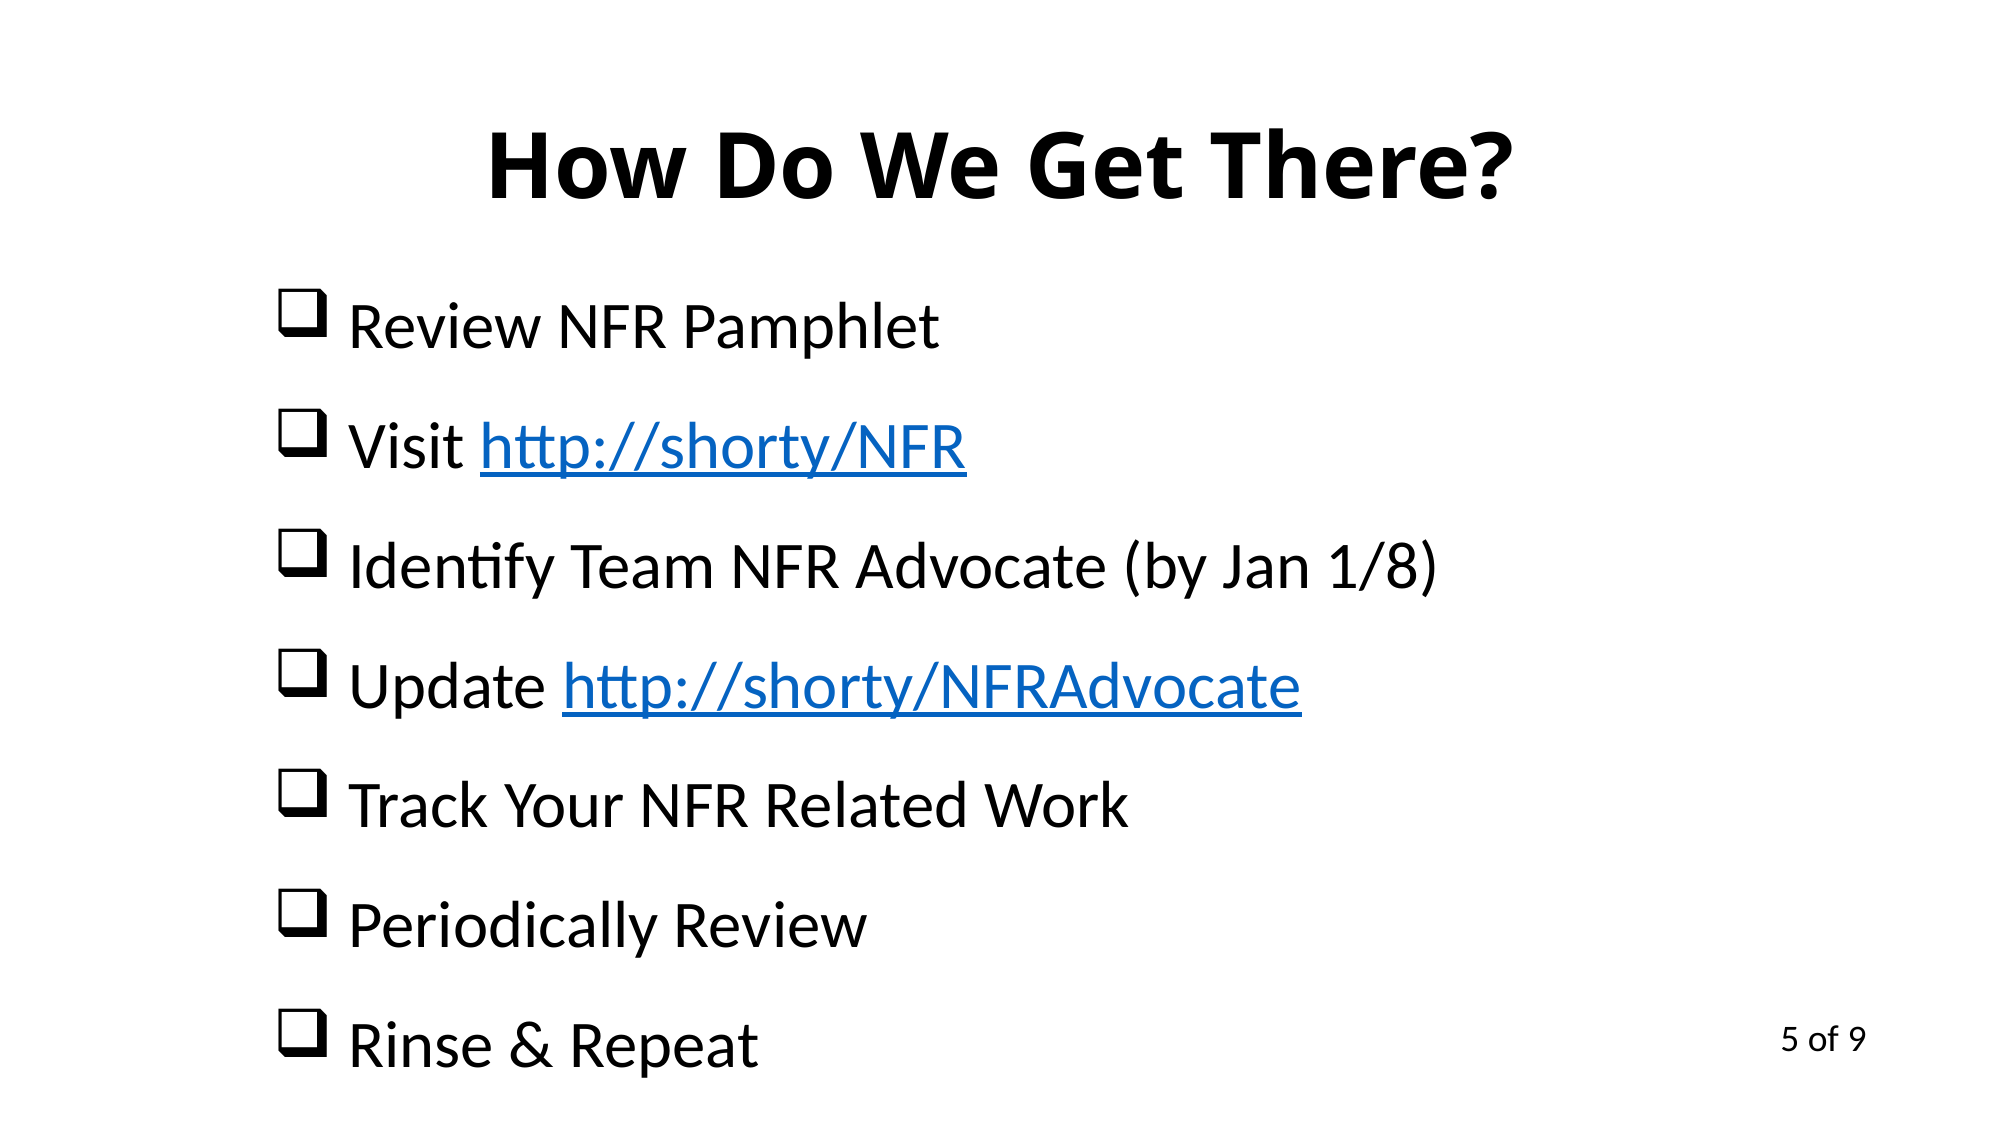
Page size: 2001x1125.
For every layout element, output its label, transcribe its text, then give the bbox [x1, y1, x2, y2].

title How Do We Get There? [137, 59, 1863, 278]
text_box Review NFR Pamphlet Visit http://shorty/NFR Identify Team NFR Advocate (by Jan 1/8) Update http://shorty/NFRAdvocate Track Your NFR Related Work Periodically Review Rinse & Repeat [258, 234, 1481, 1089]
text_box 5 of 9 [1765, 1007, 1894, 1067]
